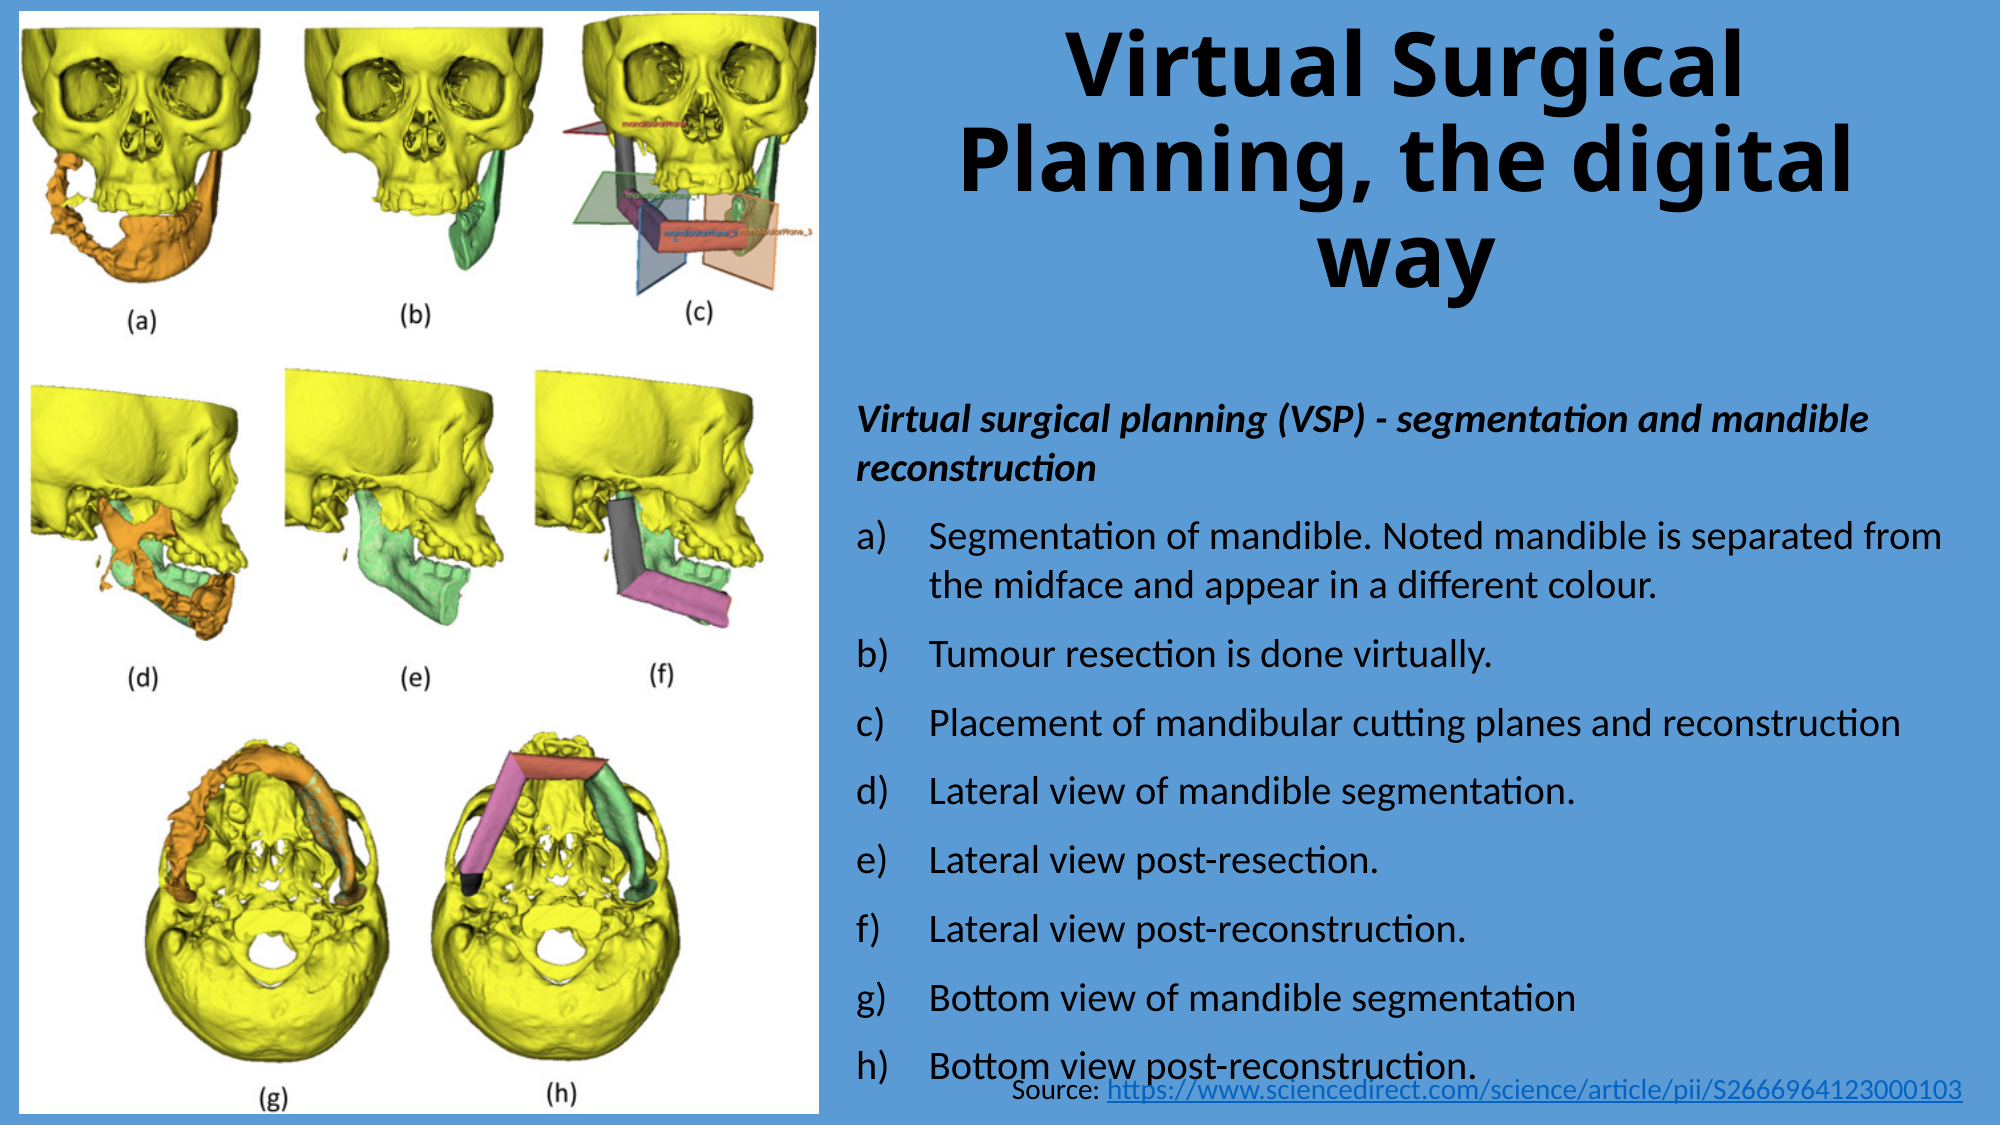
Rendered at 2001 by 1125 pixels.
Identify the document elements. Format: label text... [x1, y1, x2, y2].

subtitle Virtual surgical planning (VSP) - segmentation and mandible reconstruction Segmentation of mandible. Noted mandible is separated from the midface and appear in a different colour. Tumour resection is done virtually. Placement of mandibular cutting planes and reconstruction Lateral view of mandible segmentation. Lateral view post-resection. Lateral view post-reconstruction. Bottom view of mandible segmentation Bottom view post-reconstruction. [841, 384, 1972, 1098]
text_box Source: https://www.sciencedirect.com/science/article/pii/S2666964123000103 [997, 1062, 2000, 1113]
title Virtual Surgical Planning, the digital way [841, 11, 1972, 315]
picture [19, 11, 819, 1114]
